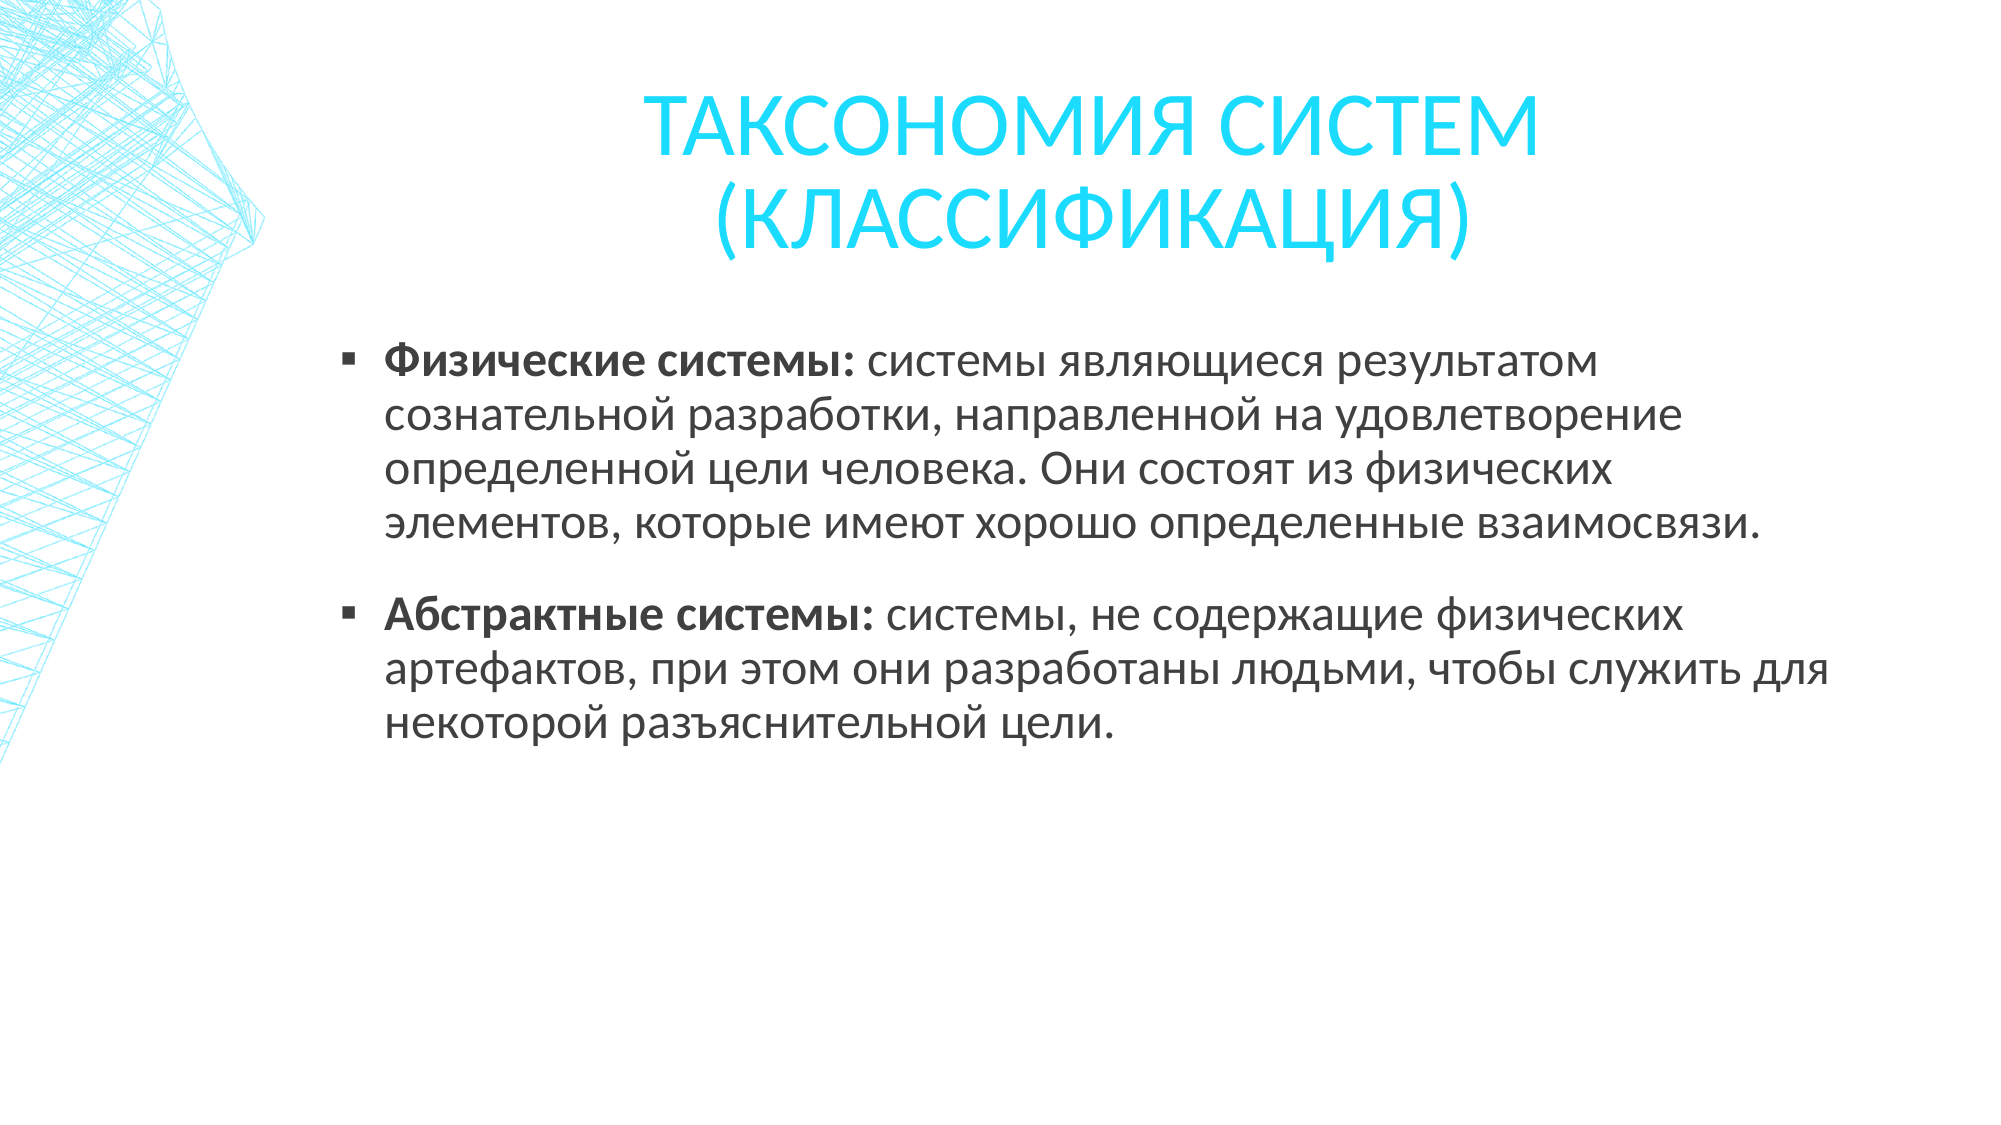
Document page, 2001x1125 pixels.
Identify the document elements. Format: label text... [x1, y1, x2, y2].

list Физические системы: системы являющиеся результатом сознательной разработки, направленной на удовлетворение определенной цели человека. Они состоят из физических элементов, которые имеют хорошо определенные взаимосвязи. Абстрактные системы: системы, не содержащие физических артефактов, при этом они разработаны людьми, чтобы служить для некоторой разъяснительной цели. [324, 326, 1863, 1062]
title Таксономия систем (КлассификациЯ) [324, 62, 1863, 275]
picture [0, 0, 2001, 1125]
